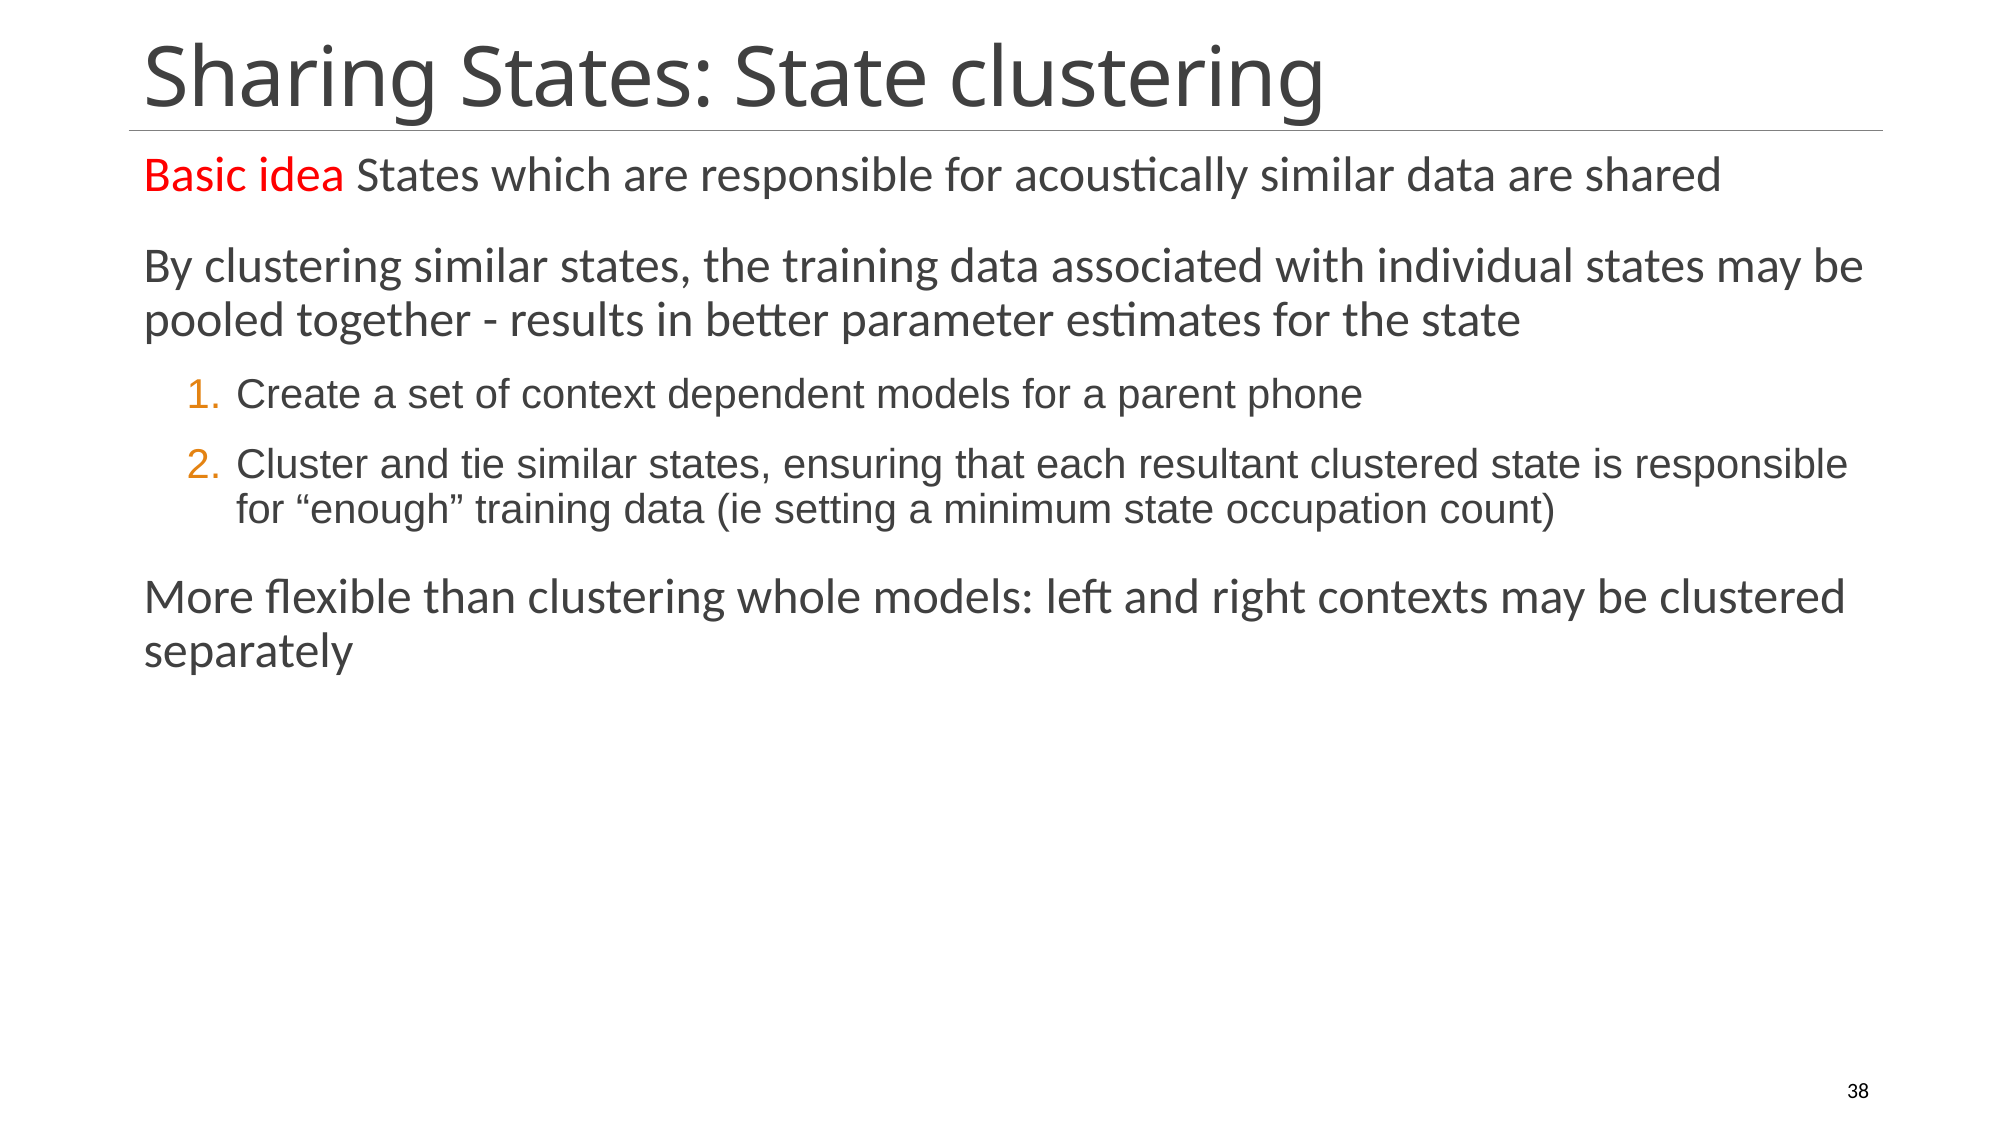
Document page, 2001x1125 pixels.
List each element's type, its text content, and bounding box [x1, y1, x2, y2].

list Basic idea States which are responsible for acoustically similar data are shared By clustering similar states, the training data associated with individual states may be pooled together - results in better parameter estimates for the state Create a set of context dependent models for a parent phone Cluster and tie similar states, ensuring that each resultant clustered state is responsible for “enough” training data (ie setting a minimum state occupation count) More flexible than clustering whole models: left and right contexts may be clustered separately [128, 140, 1883, 1034]
title Sharing States: State clustering [128, 19, 1883, 131]
slide_number 38 [1668, 1059, 1885, 1120]
